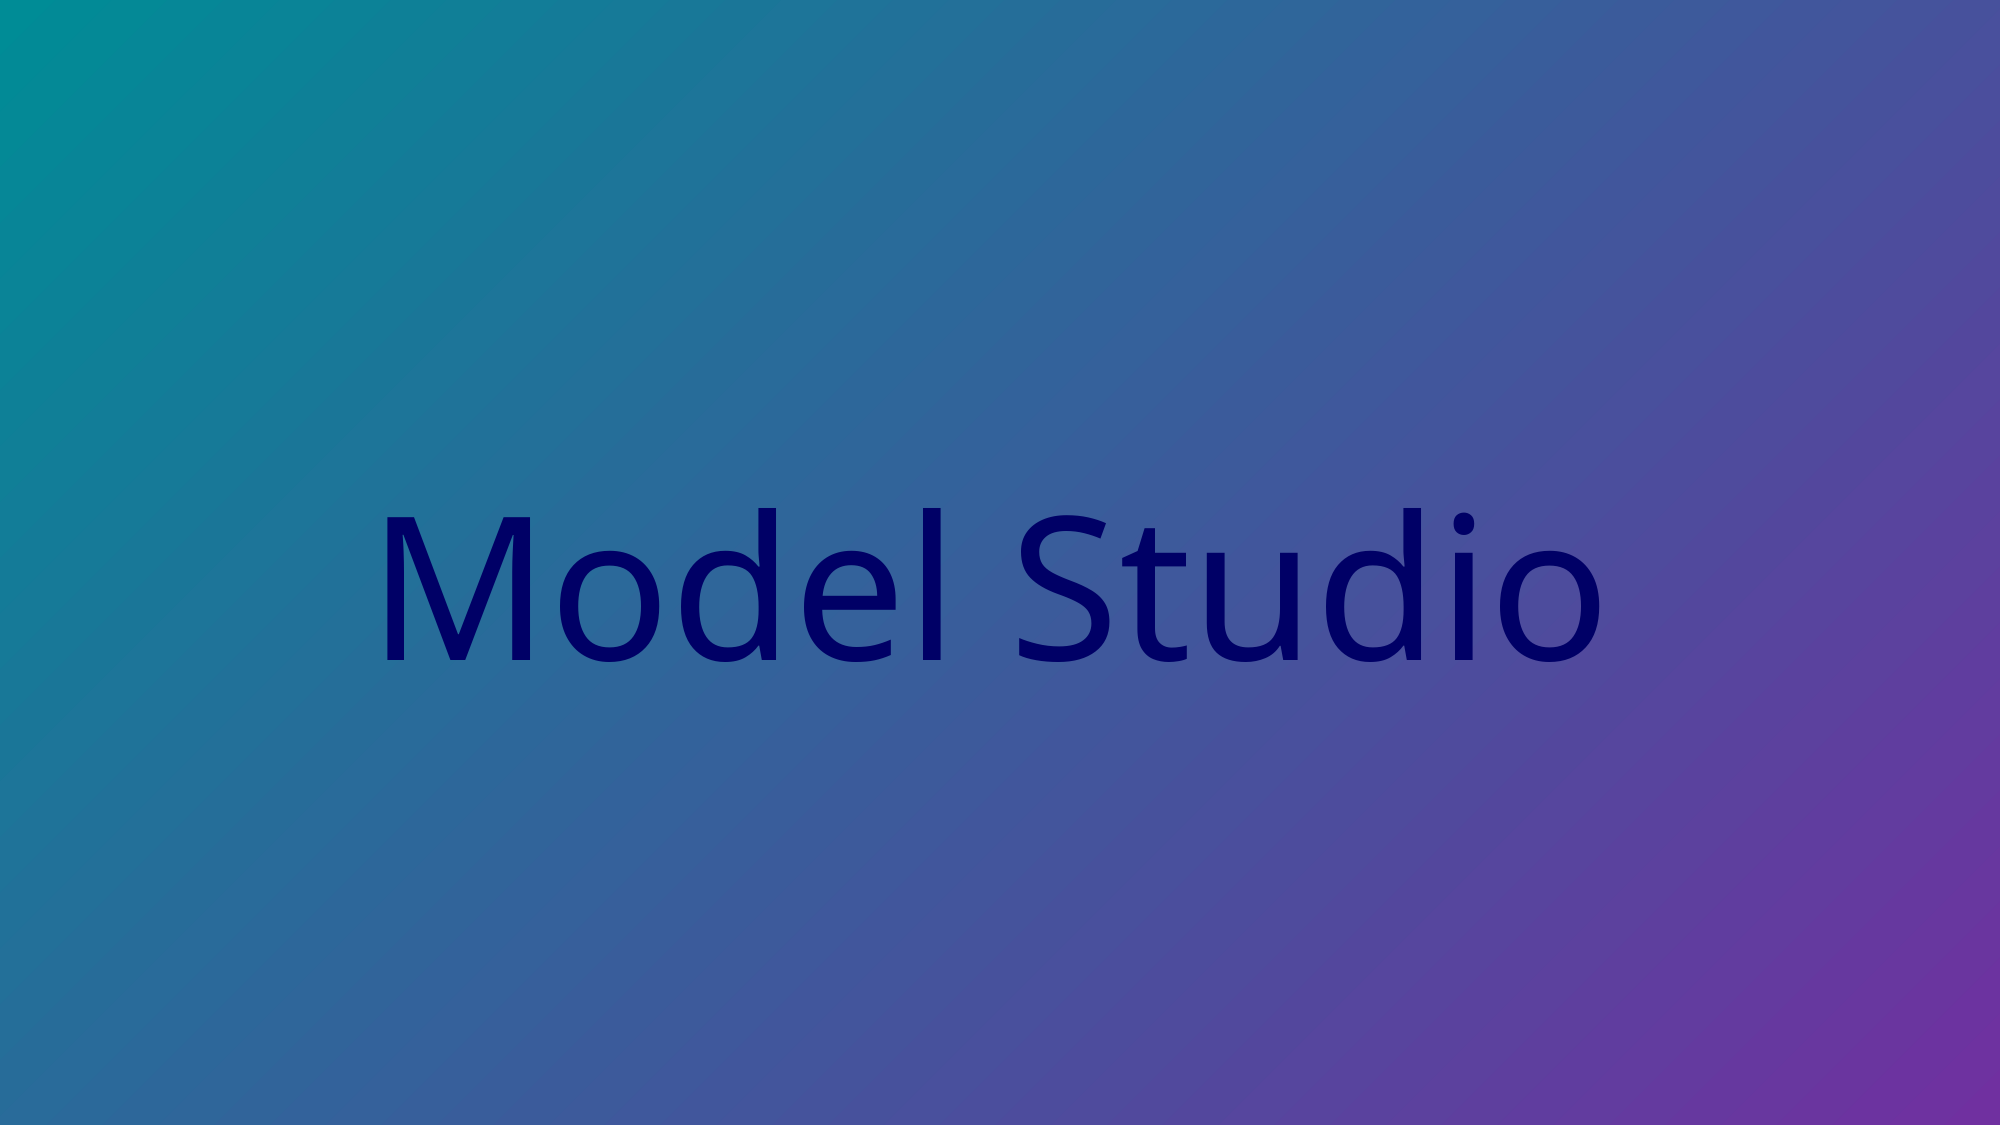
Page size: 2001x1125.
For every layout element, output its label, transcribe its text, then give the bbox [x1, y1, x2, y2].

title Model Studio [353, 417, 1647, 708]
text_box [0, 0, 2000, 1125]
